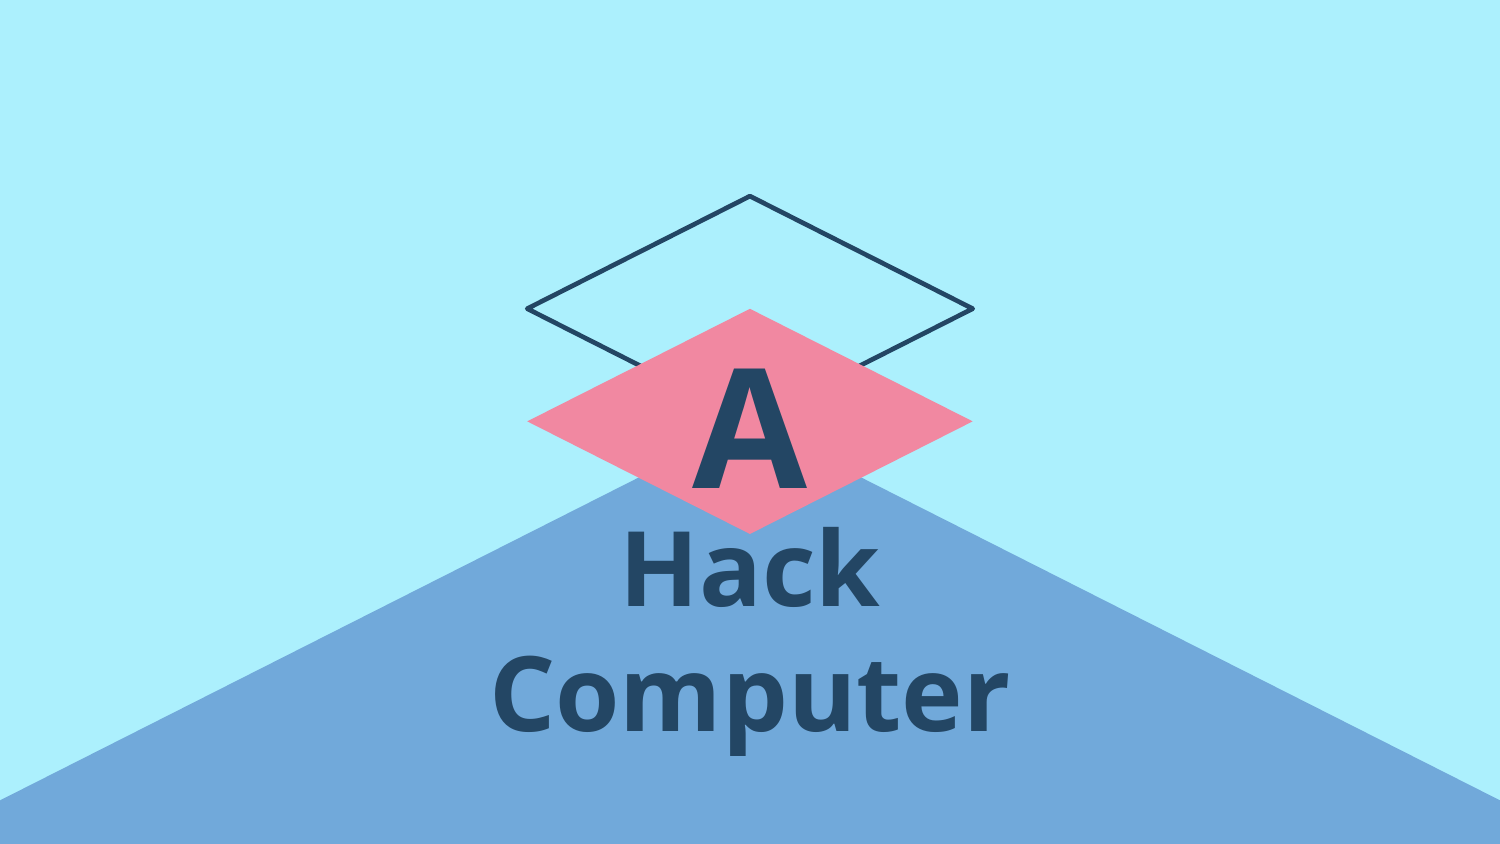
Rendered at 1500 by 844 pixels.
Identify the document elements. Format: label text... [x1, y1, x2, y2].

title Hack Computer [405, 570, 1095, 685]
title A [414, 346, 1086, 497]
